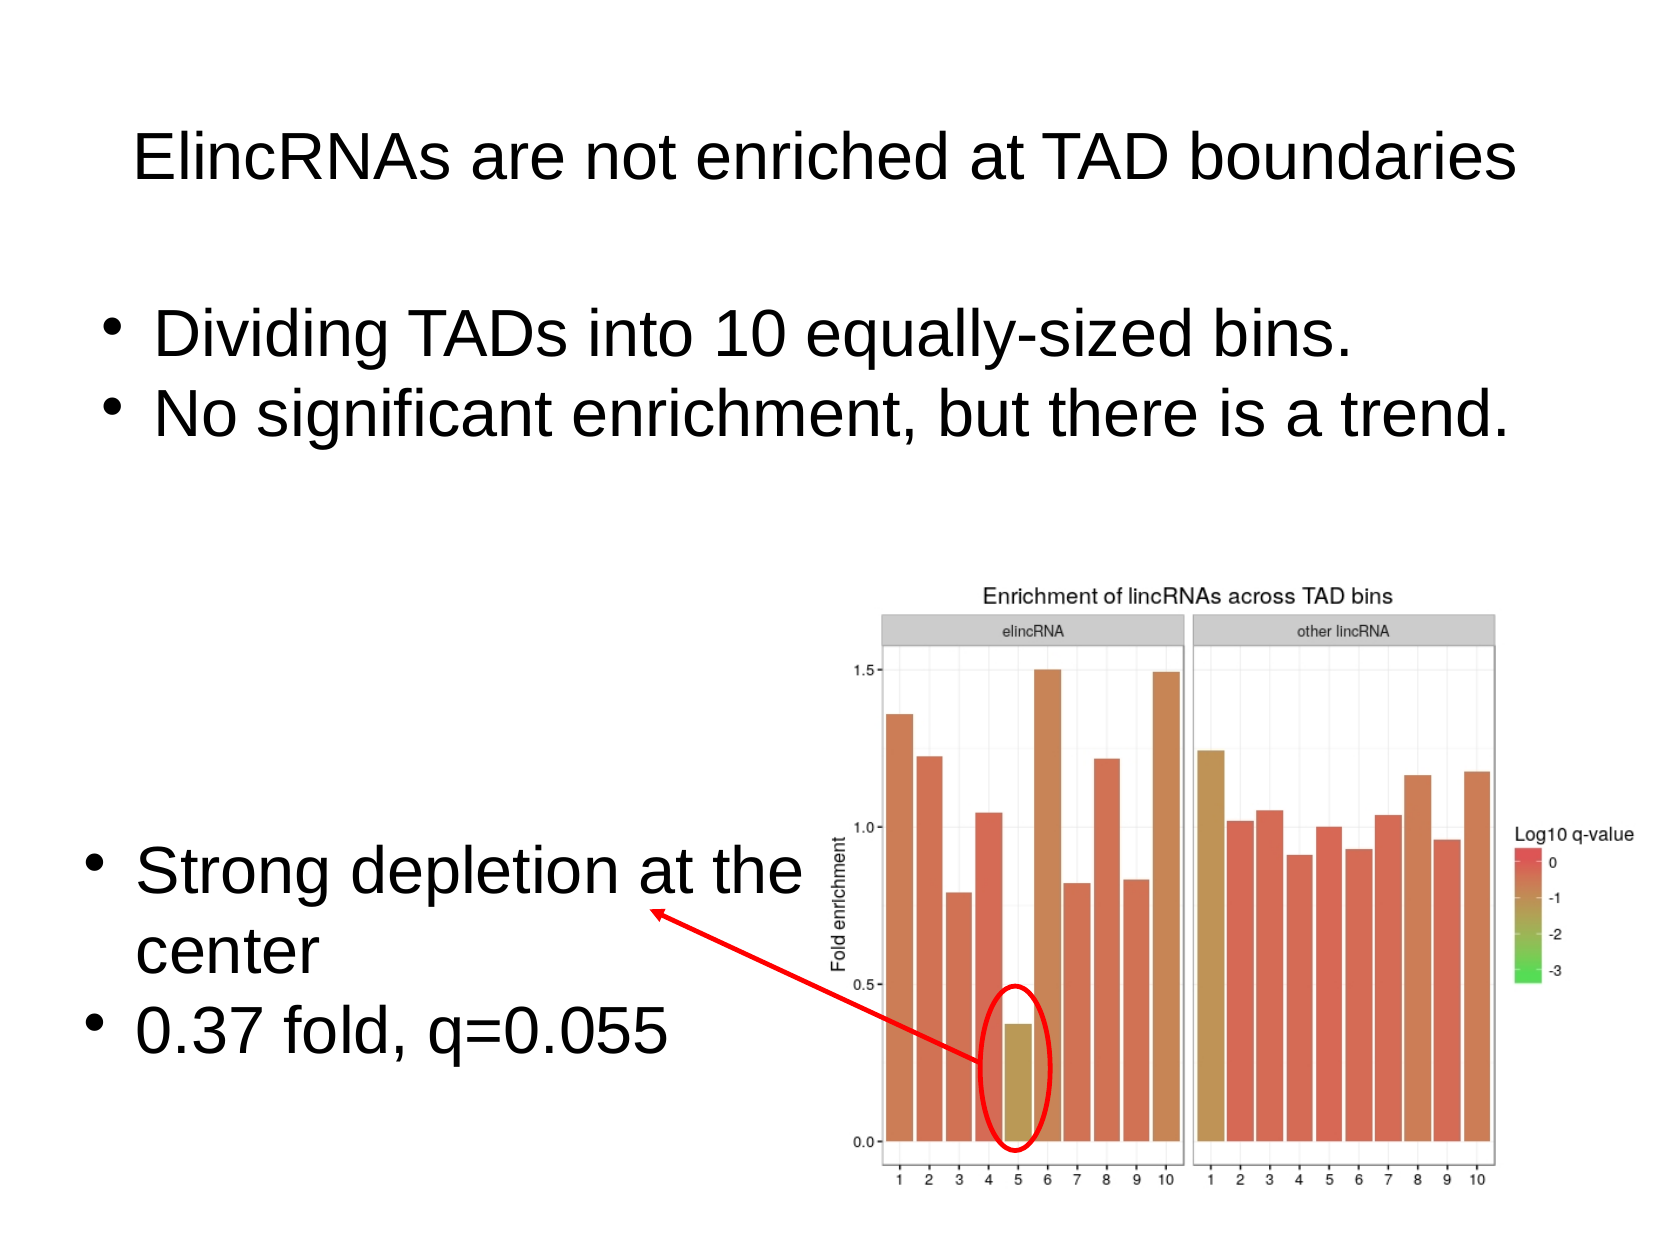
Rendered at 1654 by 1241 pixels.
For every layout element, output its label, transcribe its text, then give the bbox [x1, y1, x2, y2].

text_box Strong depletion at the center 0.37 fold, q=0.055 [64, 826, 813, 919]
text_box Dividing TADs into 10 equally-sized bins. No significant enrichment, but there is a trend. [82, 919, 813, 1009]
text_box ElincRNAs are not enriched at TAD boundaries [82, 49, 1570, 256]
text_box Dividing TADs into 10 equally-sized bins. No significant enrichment, but there is a trend. [82, 289, 1570, 826]
picture [818, 578, 1653, 1220]
